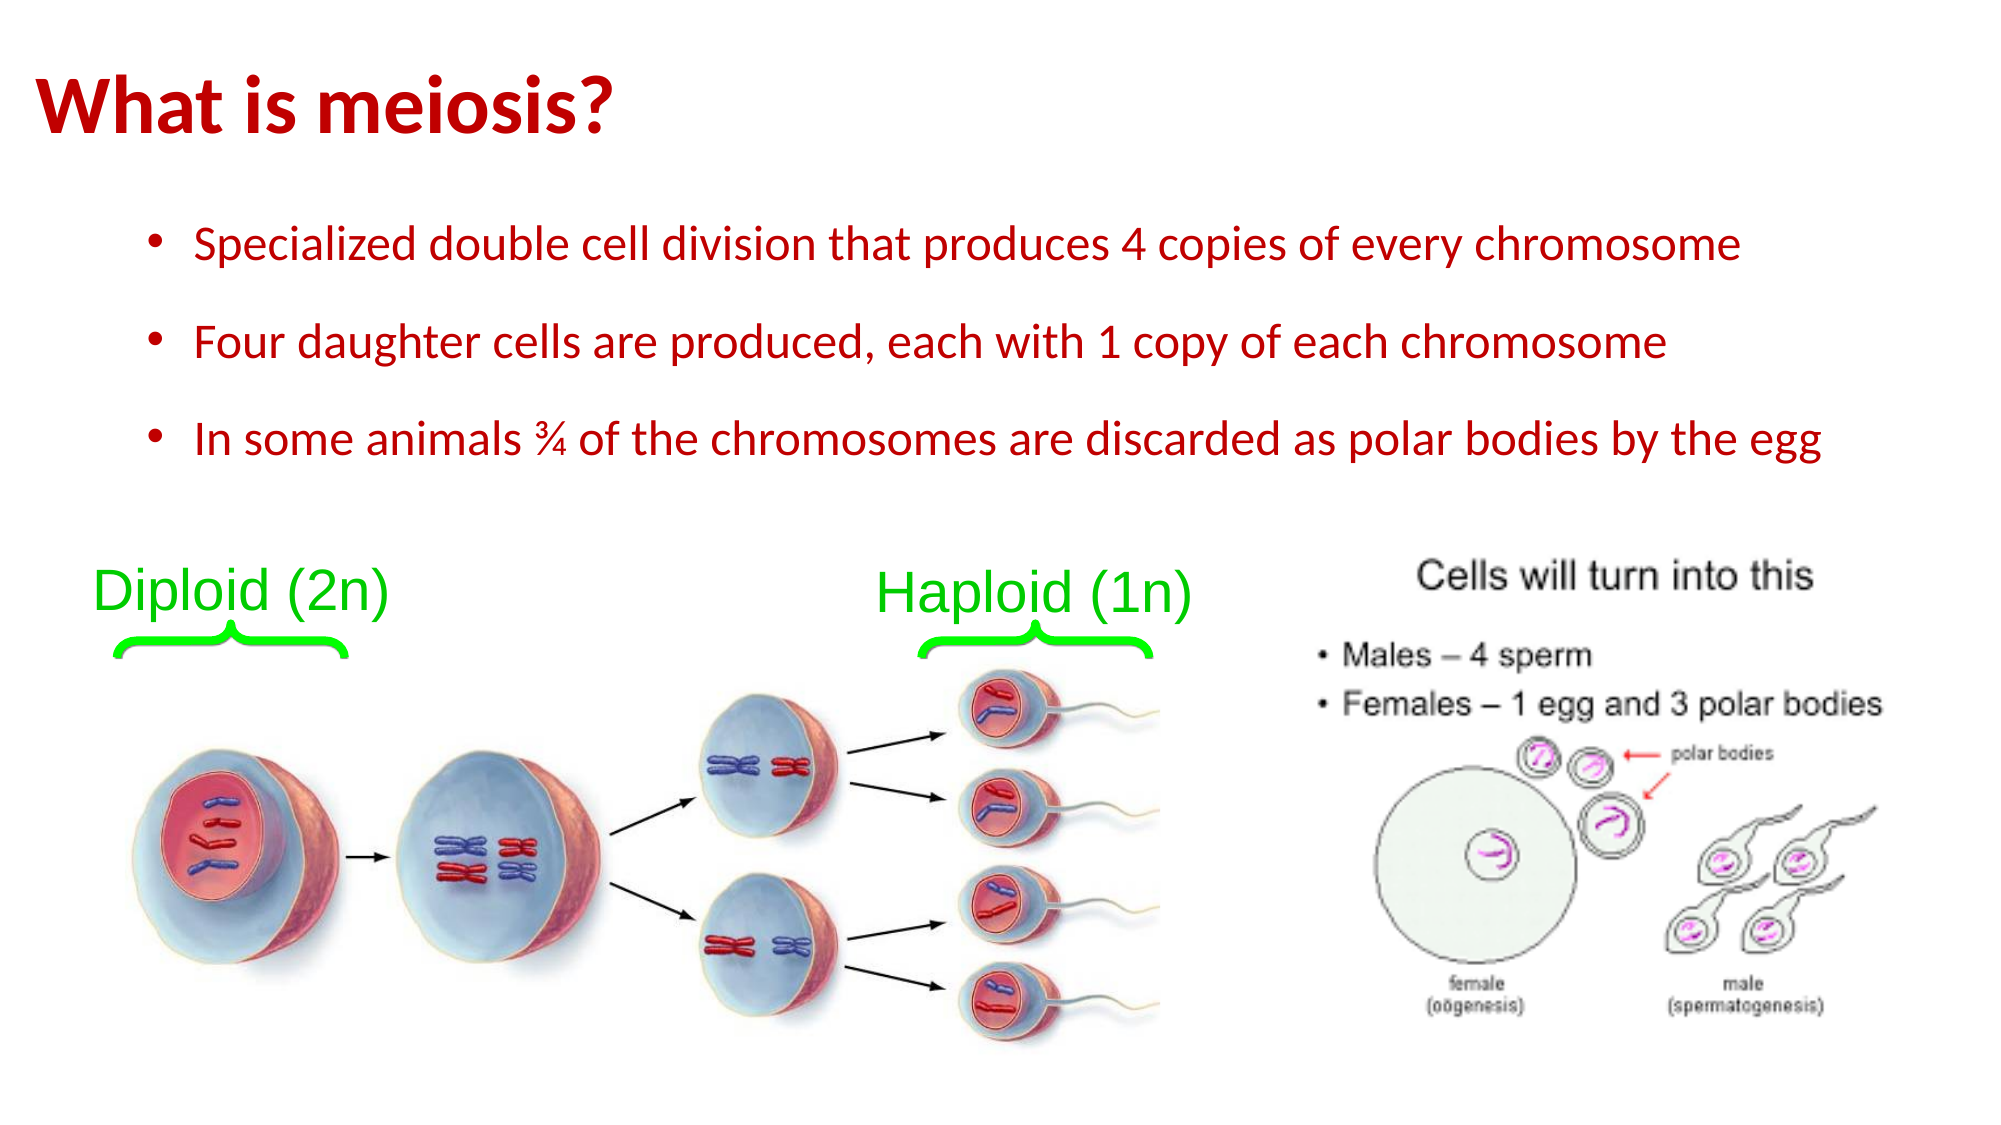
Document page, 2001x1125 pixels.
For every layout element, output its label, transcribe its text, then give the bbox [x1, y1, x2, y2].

picture [1277, 512, 1956, 1021]
text_box Specialized double cell division that produces 4 copies of every chromosome Four daughter cells are produced, each with 1 copy of each chromosome In some animals ¾ of the chromosomes are discarded as polar bodies by the egg [131, 203, 1854, 476]
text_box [62, 544, 1215, 1066]
text_box What is meiosis? [20, 42, 639, 155]
